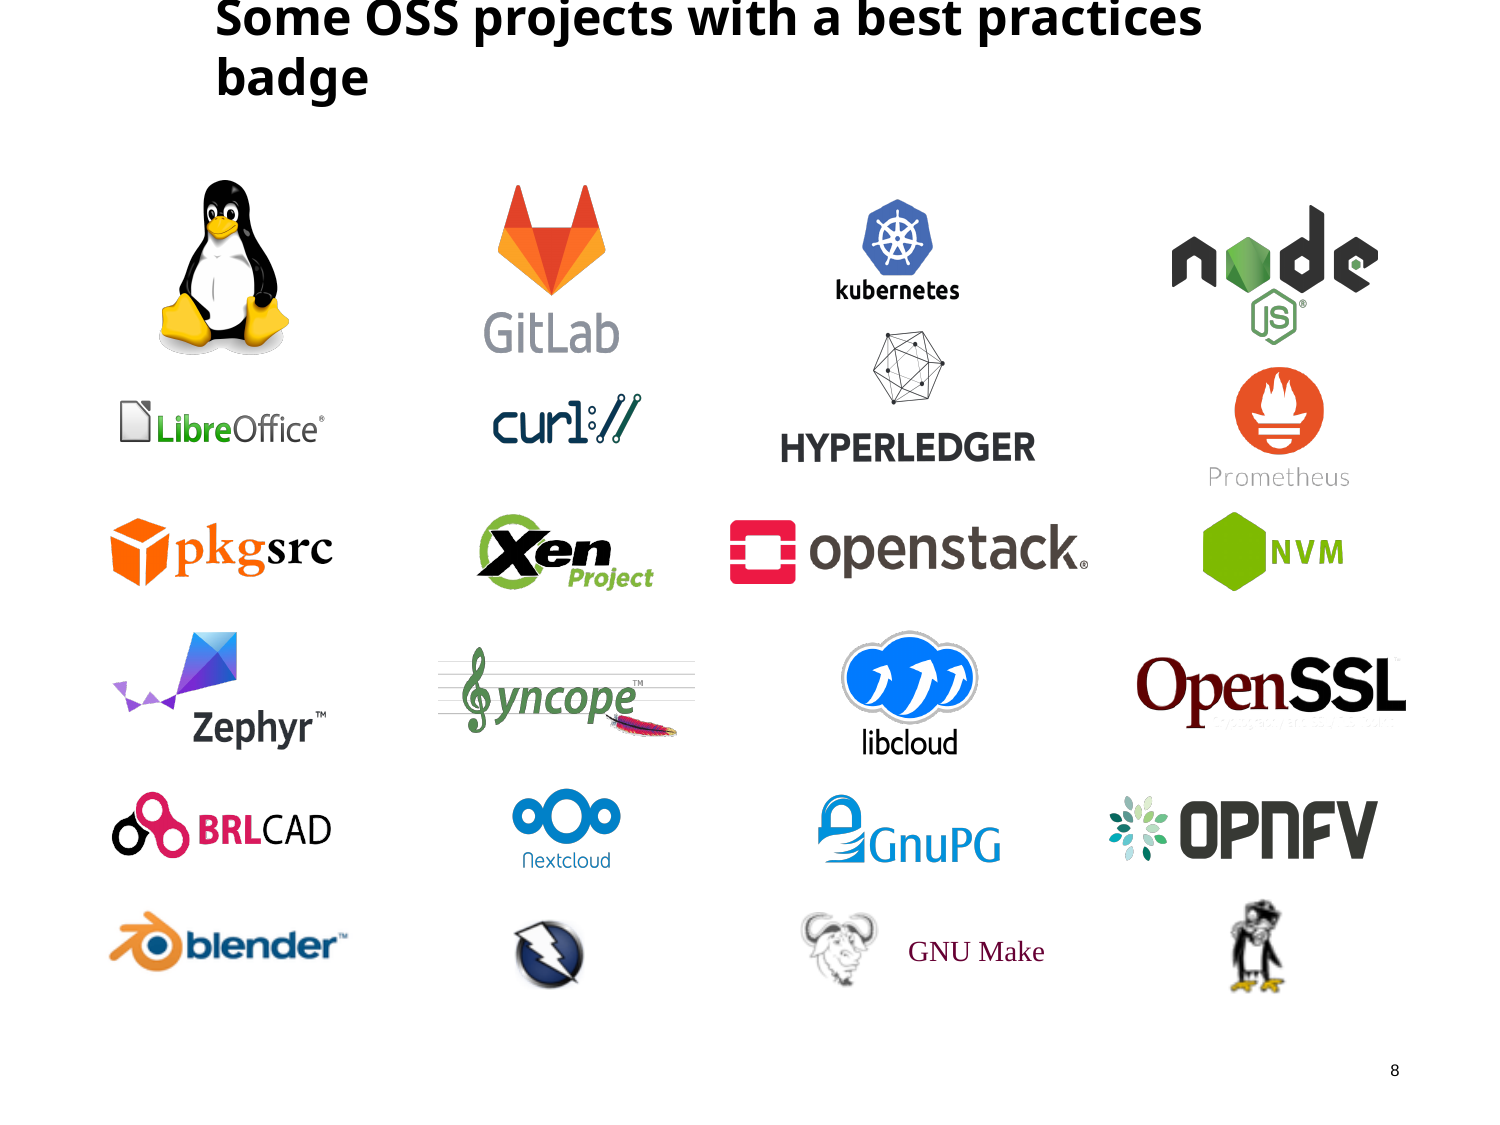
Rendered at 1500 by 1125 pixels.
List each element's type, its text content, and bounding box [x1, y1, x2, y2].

picture [807, 781, 1011, 875]
picture [1207, 898, 1308, 1001]
title Some OSS projects with a best practices badge [199, 36, 1376, 113]
picture [777, 331, 1041, 471]
picture [114, 393, 328, 447]
picture [1186, 490, 1356, 615]
picture [473, 509, 659, 596]
picture [730, 520, 1088, 585]
picture [437, 647, 695, 738]
picture [1207, 365, 1350, 487]
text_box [799, 912, 1062, 988]
slide_number 7 [1101, 1012, 1415, 1088]
picture [473, 174, 630, 364]
picture [1131, 650, 1411, 735]
picture [836, 611, 982, 774]
picture [1172, 205, 1378, 346]
picture [92, 904, 364, 980]
picture [836, 181, 960, 325]
picture [1109, 795, 1378, 861]
picture [152, 180, 289, 359]
picture [107, 513, 335, 591]
picture [480, 383, 653, 457]
picture [87, 598, 354, 893]
picture [511, 916, 588, 993]
picture [502, 778, 630, 879]
